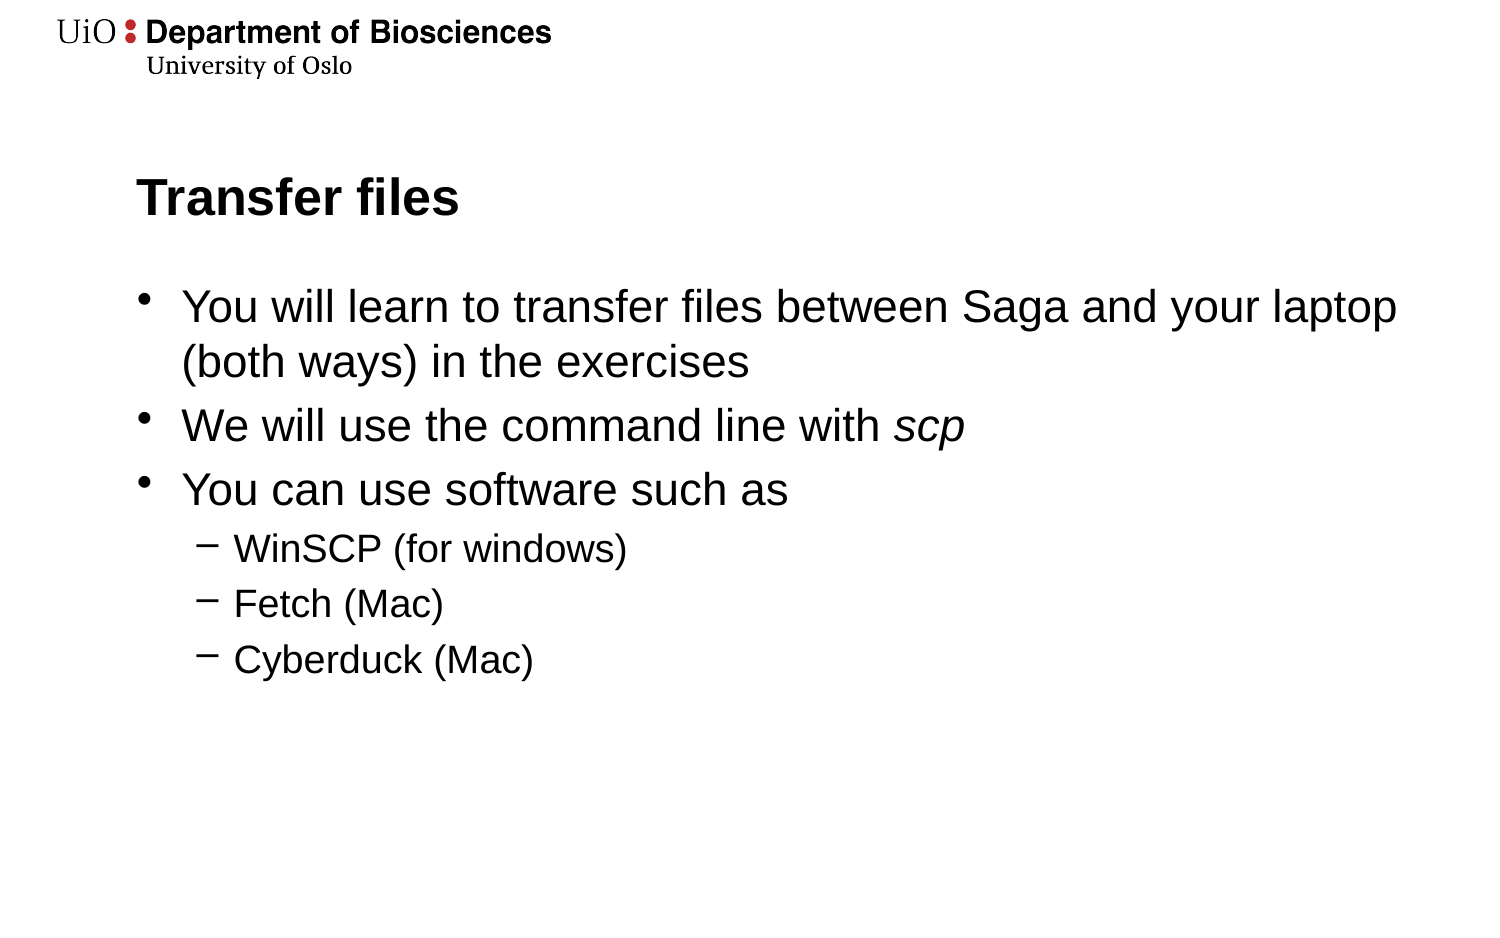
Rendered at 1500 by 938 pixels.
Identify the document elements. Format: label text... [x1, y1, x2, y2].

list You will learn to transfer files between Saga and your laptop (both ways) in the exercises We will use the command line with scp You can use software such as WinSCP (for windows) Fetch (Mac) Cyberduck (Mac) [125, 270, 1425, 834]
title Transfer files [125, 116, 1425, 270]
picture [57, 19, 551, 79]
